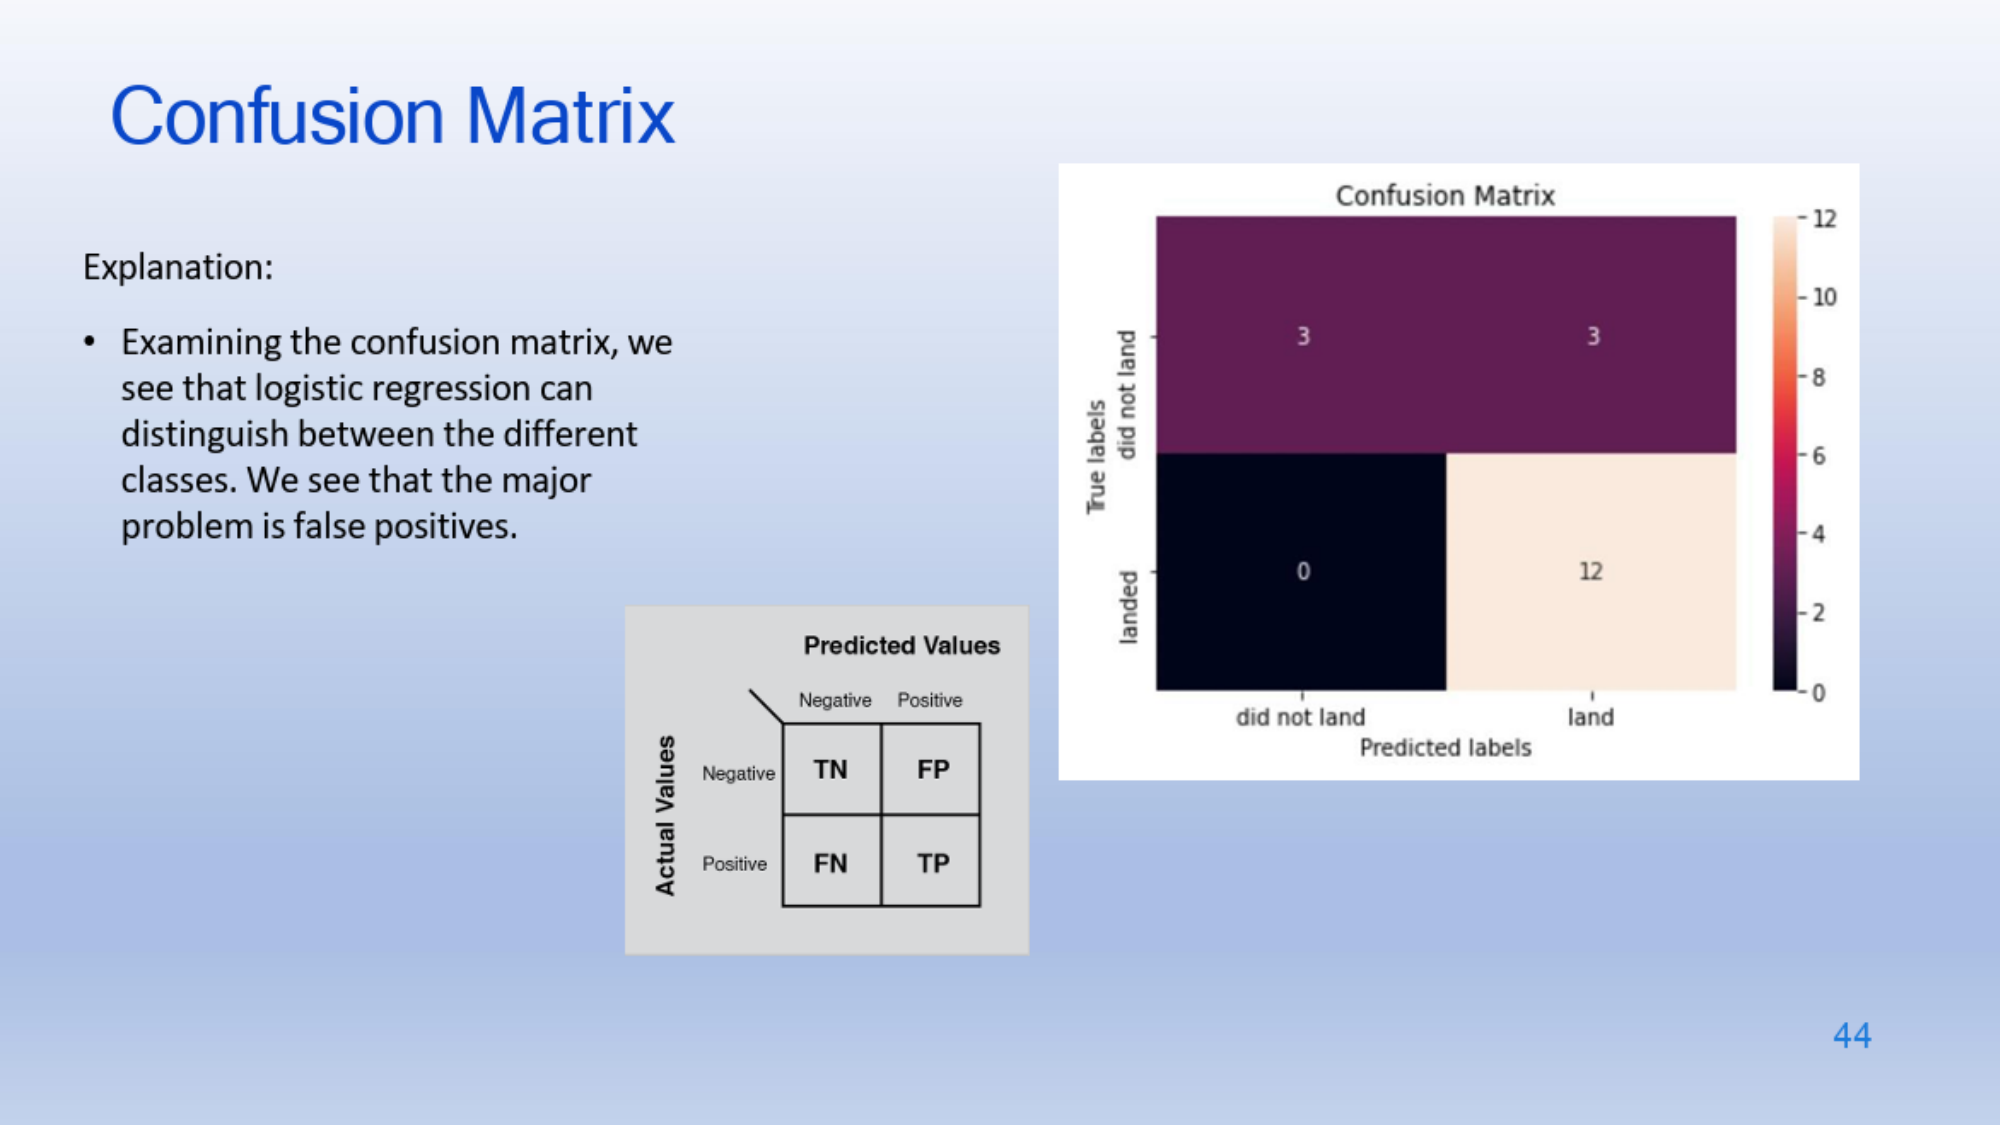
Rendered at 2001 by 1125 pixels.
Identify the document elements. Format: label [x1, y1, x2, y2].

list [0, 0, 2000, 1125]
